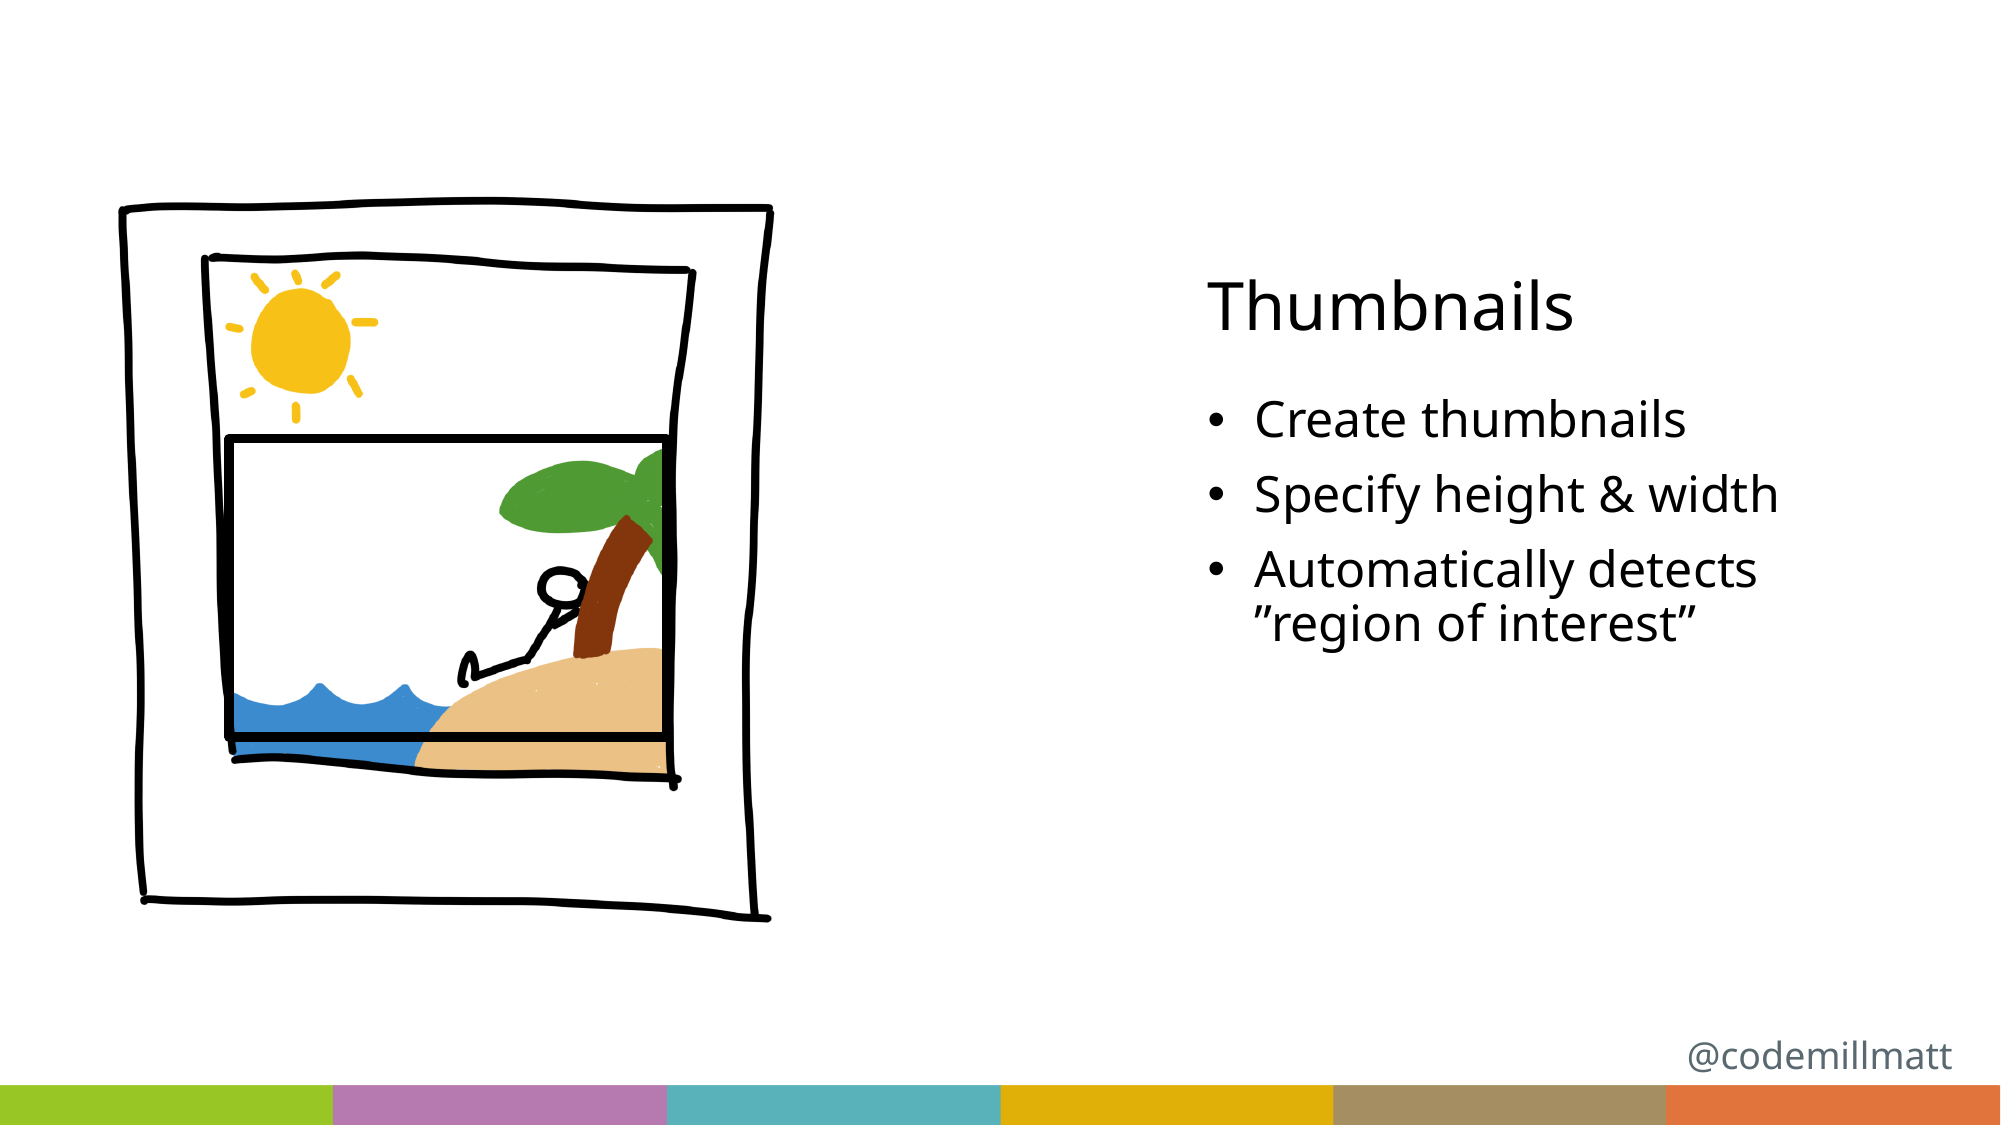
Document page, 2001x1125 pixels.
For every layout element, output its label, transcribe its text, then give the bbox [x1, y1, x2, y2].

title Thumbnails [1192, 89, 1838, 353]
picture [233, 443, 662, 733]
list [73, 163, 815, 963]
list Create thumbnails Specify height & width Automatically detects ”region of interest” [1192, 387, 1838, 976]
